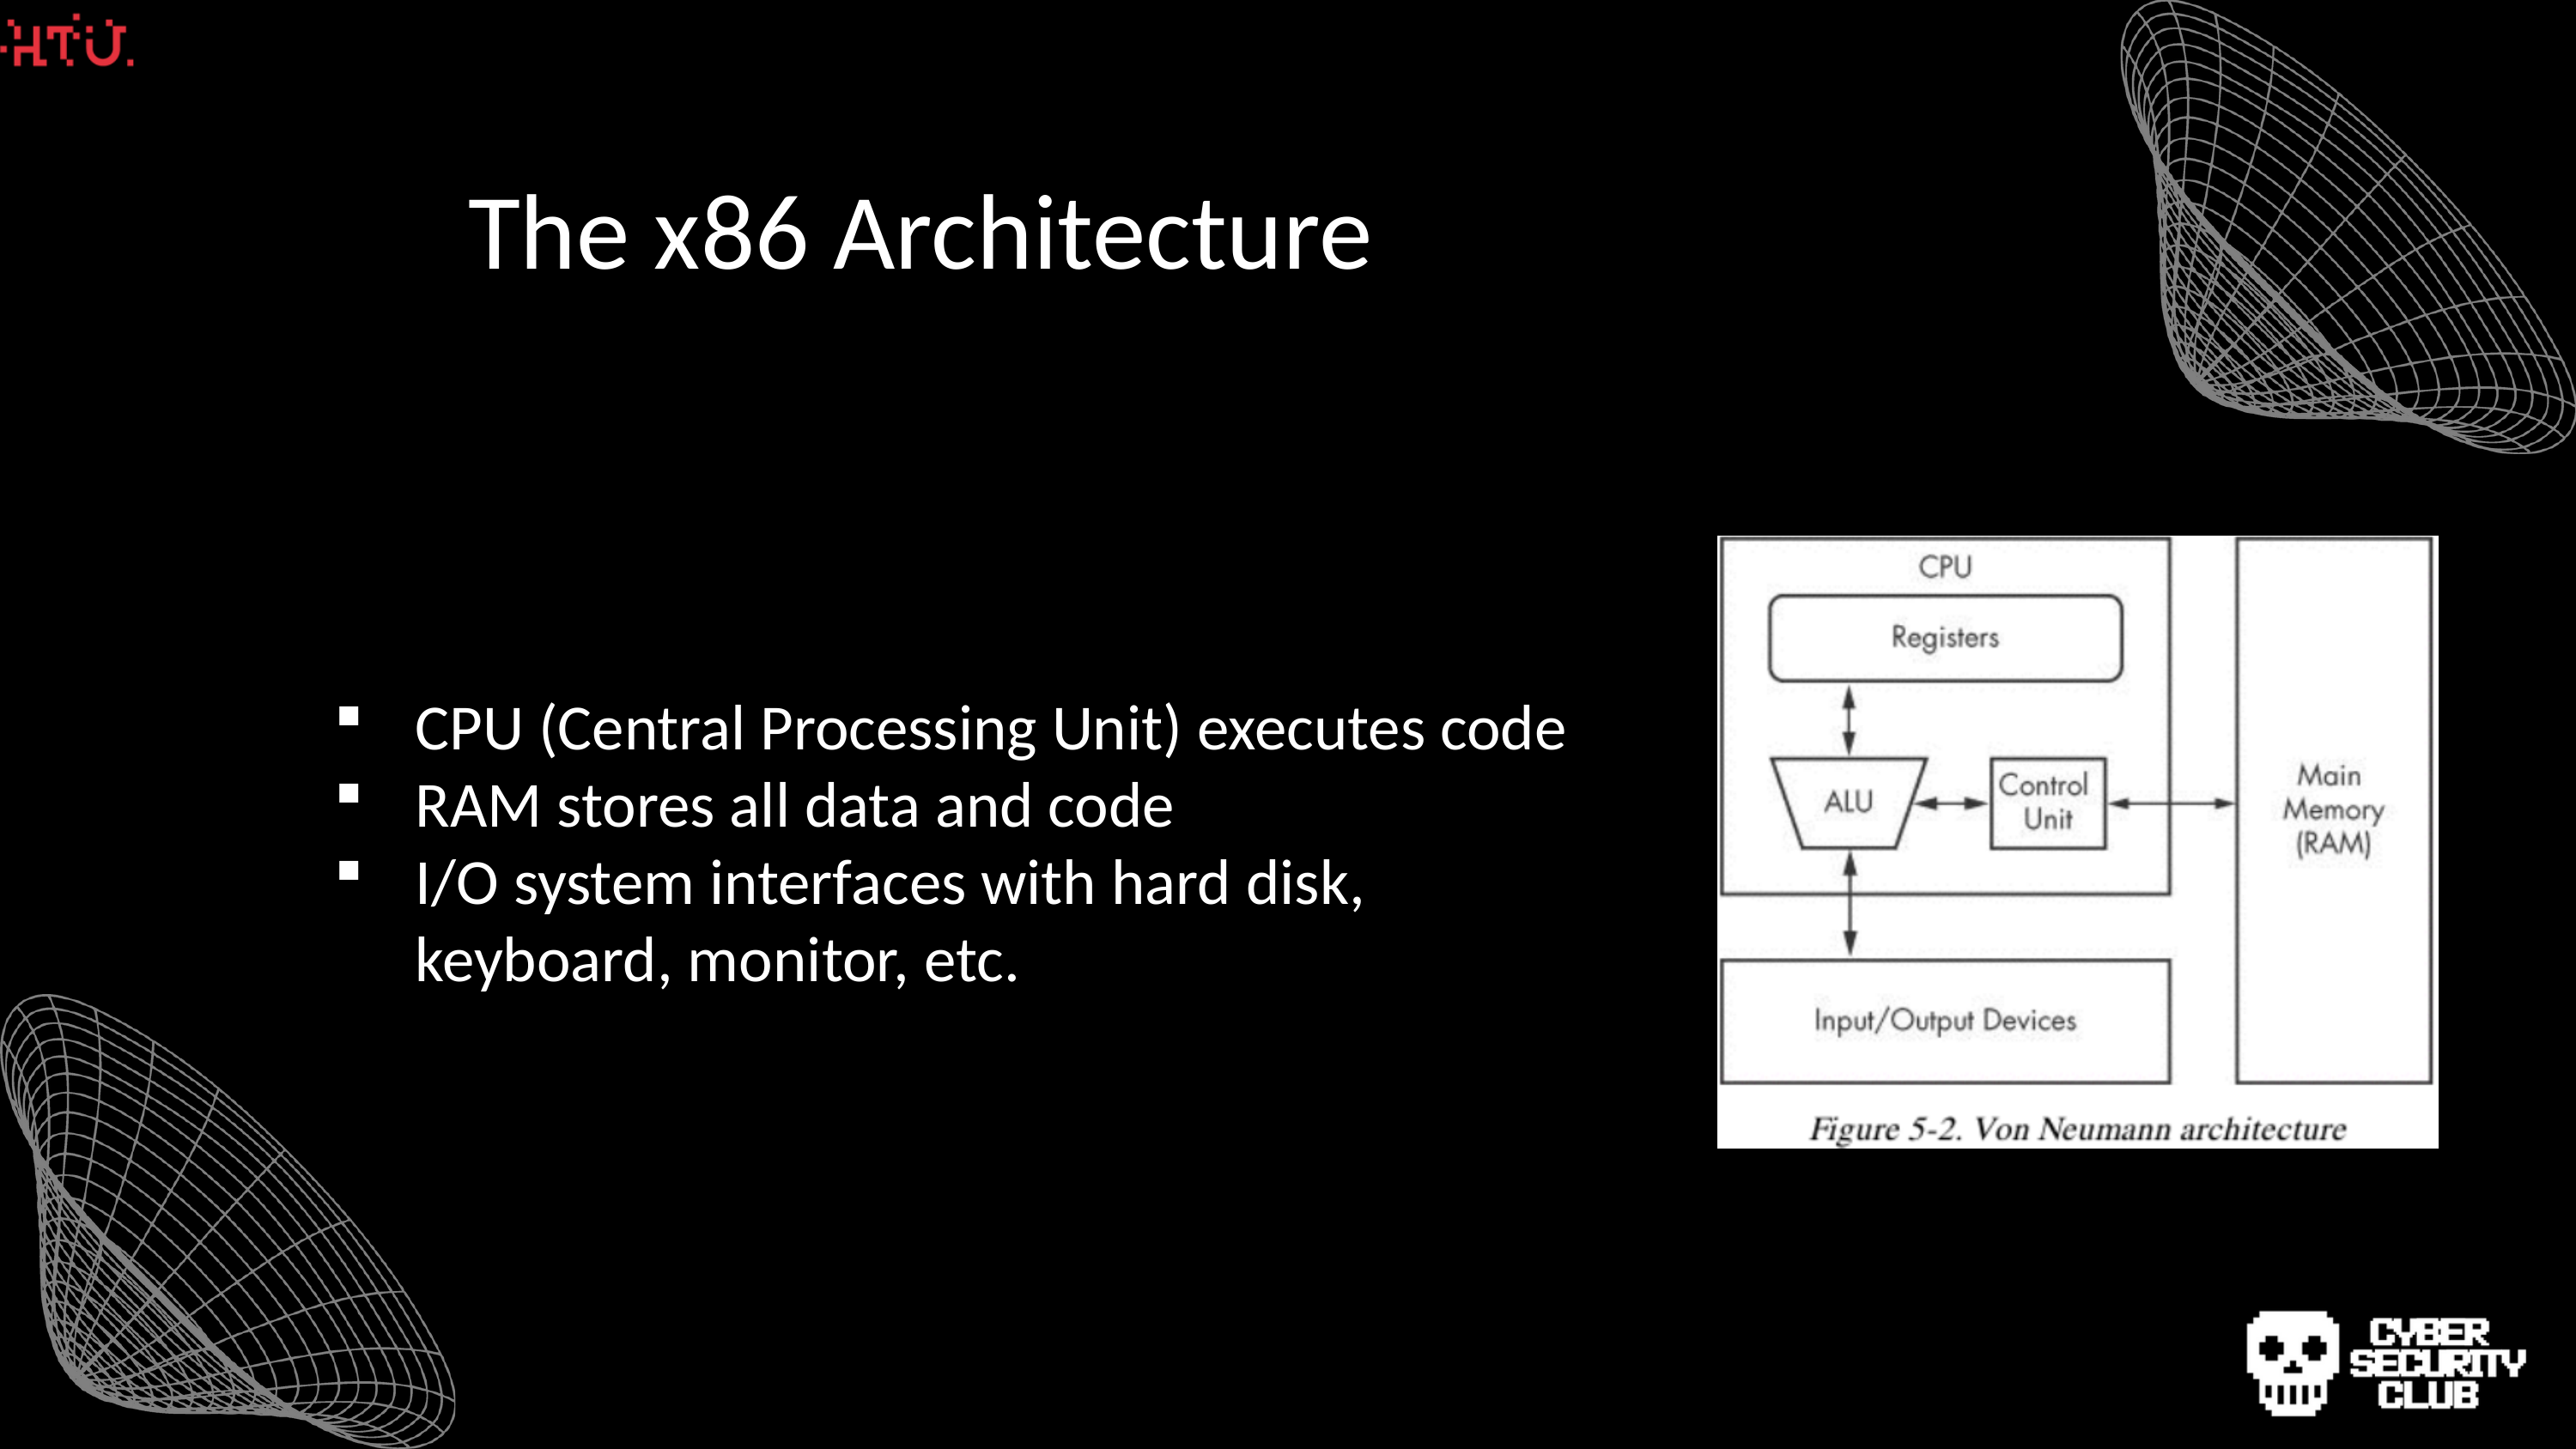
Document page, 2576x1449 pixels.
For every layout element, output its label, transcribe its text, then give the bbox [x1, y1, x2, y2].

picture [1716, 536, 2439, 1149]
text_box [2120, 0, 2576, 454]
text_box CPU (Central Processing Unit) executes code RAM stores all data and code I/O system interfaces with hard disk, keyboard, monitor, etc. [321, 679, 1610, 1002]
text_box [2239, 1303, 2530, 1421]
text_box [0, 0, 134, 107]
text_box The x86 Architecture [455, 155, 1744, 297]
text_box [0, 994, 456, 1449]
